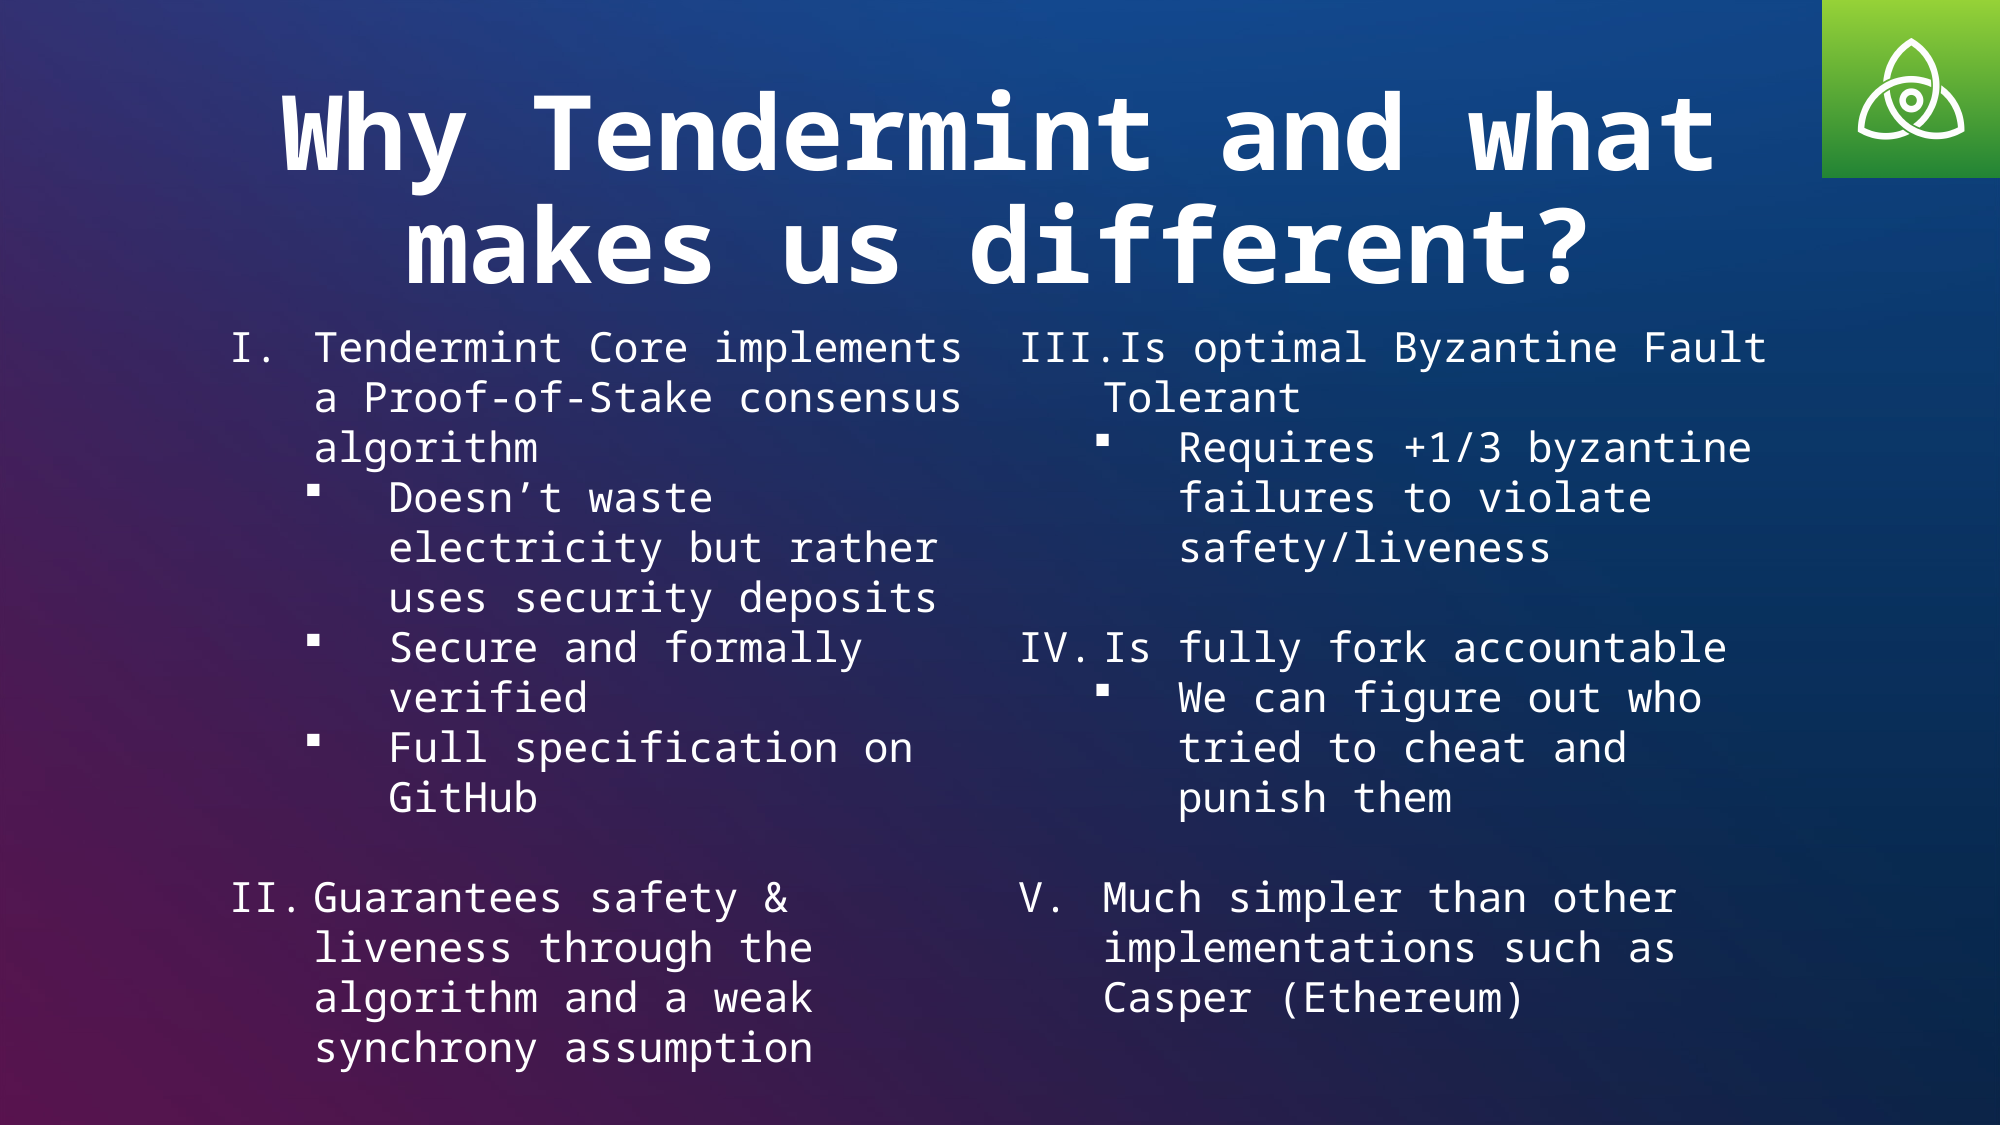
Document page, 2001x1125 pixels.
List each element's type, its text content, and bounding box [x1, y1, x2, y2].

text_box Tendermint Core implements a Proof-of-Stake consensus algorithm Doesn’t waste electricity but rather uses security deposits Secure and formally verified Full specification on GitHub Guarantees safety & liveness through the algorithm and a weak synchrony assumption [221, 313, 990, 1079]
picture [0, 0, 2000, 1125]
text_box Is optimal Byzantine Fault Tolerant Requires +1/3 byzantine failures to violate safety/liveness Is fully fork accountable We can figure out who tried to cheat and punish them Much simpler than other implementations such as Casper (Ethereum) [1010, 313, 1779, 1029]
title Why Tendermint and what makes us different? [221, 45, 1779, 314]
